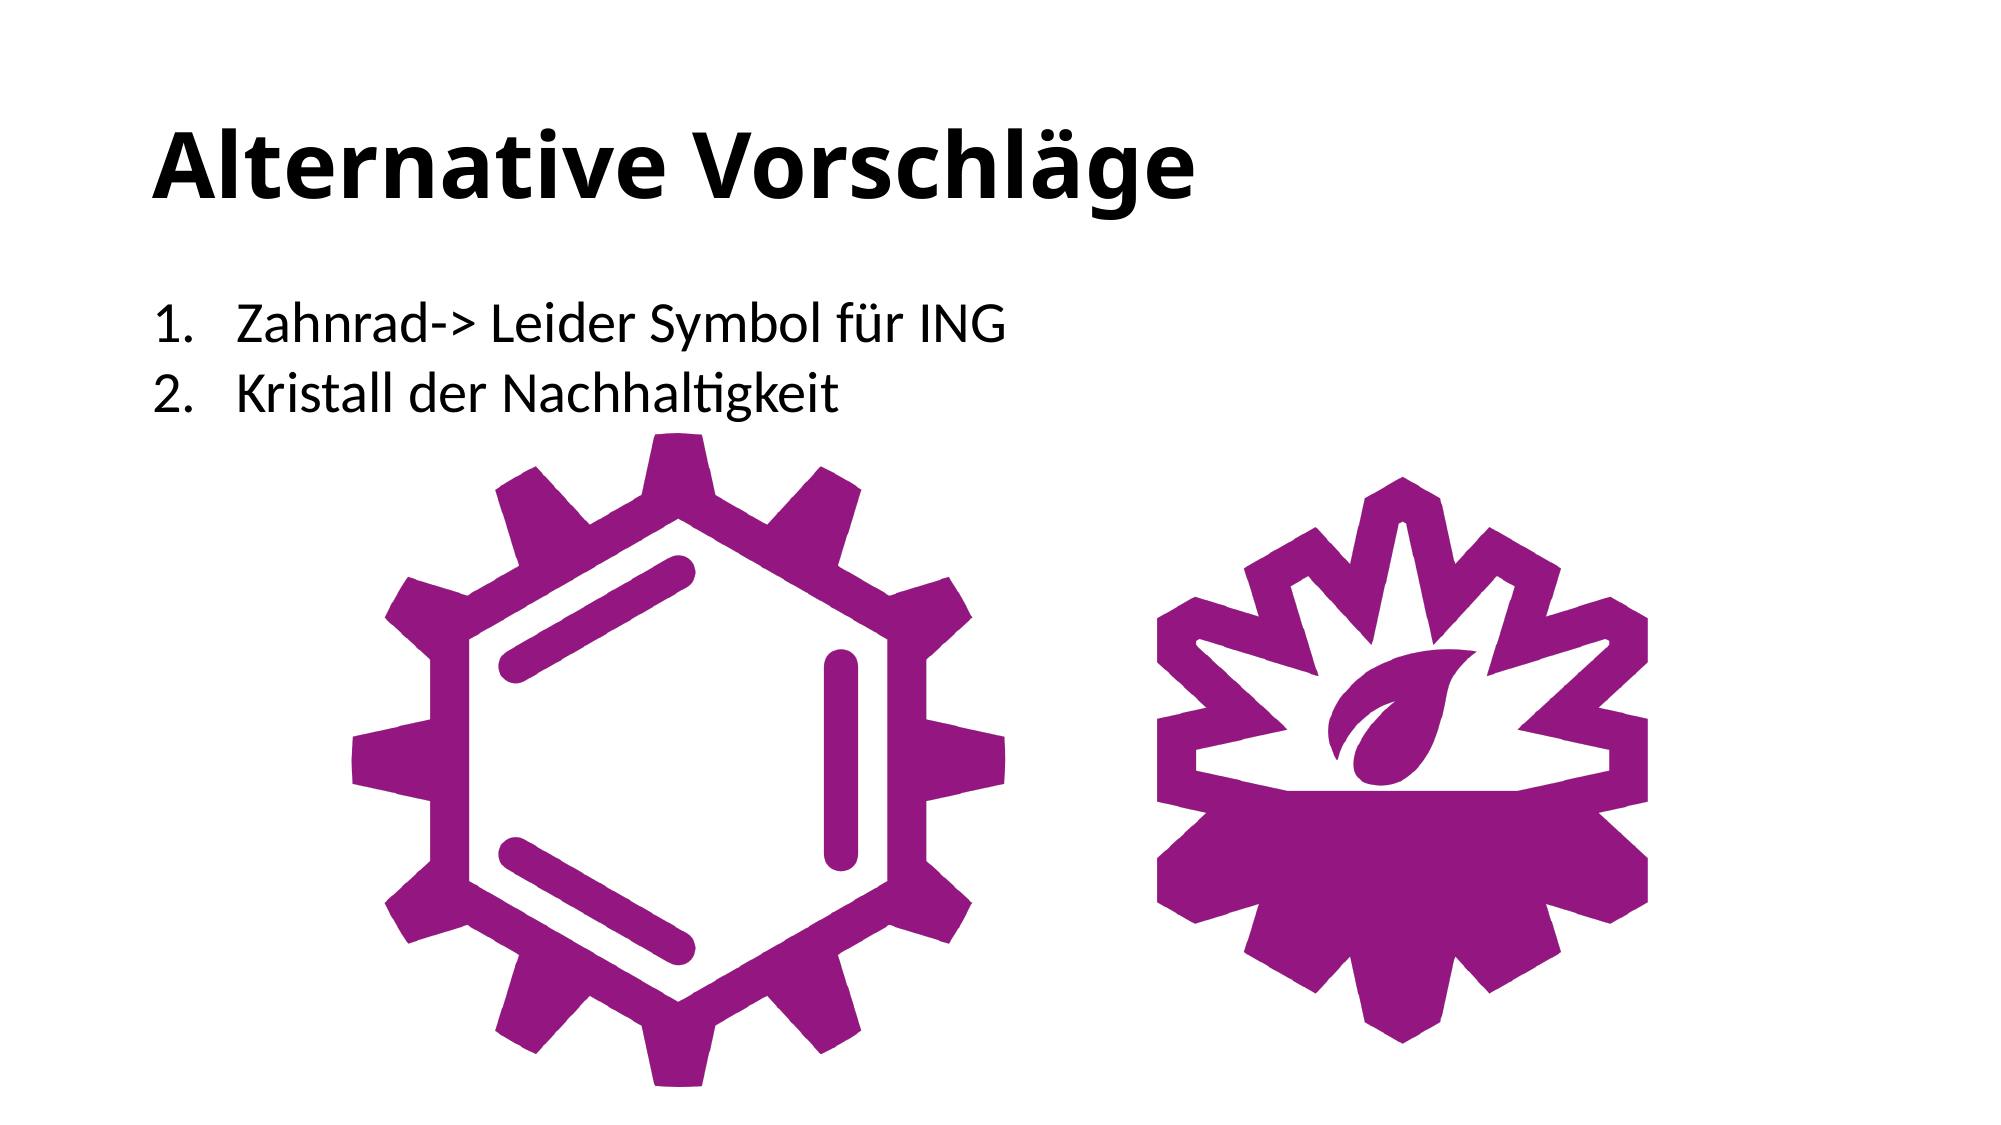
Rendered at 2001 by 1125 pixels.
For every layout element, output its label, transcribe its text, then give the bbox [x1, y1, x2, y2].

title Alternative Vorschläge [137, 59, 1863, 277]
text_box Zahnrad-> Leider Symbol für ING Kristall der Nachhaltigkeit [137, 277, 1950, 432]
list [351, 433, 1649, 1088]
